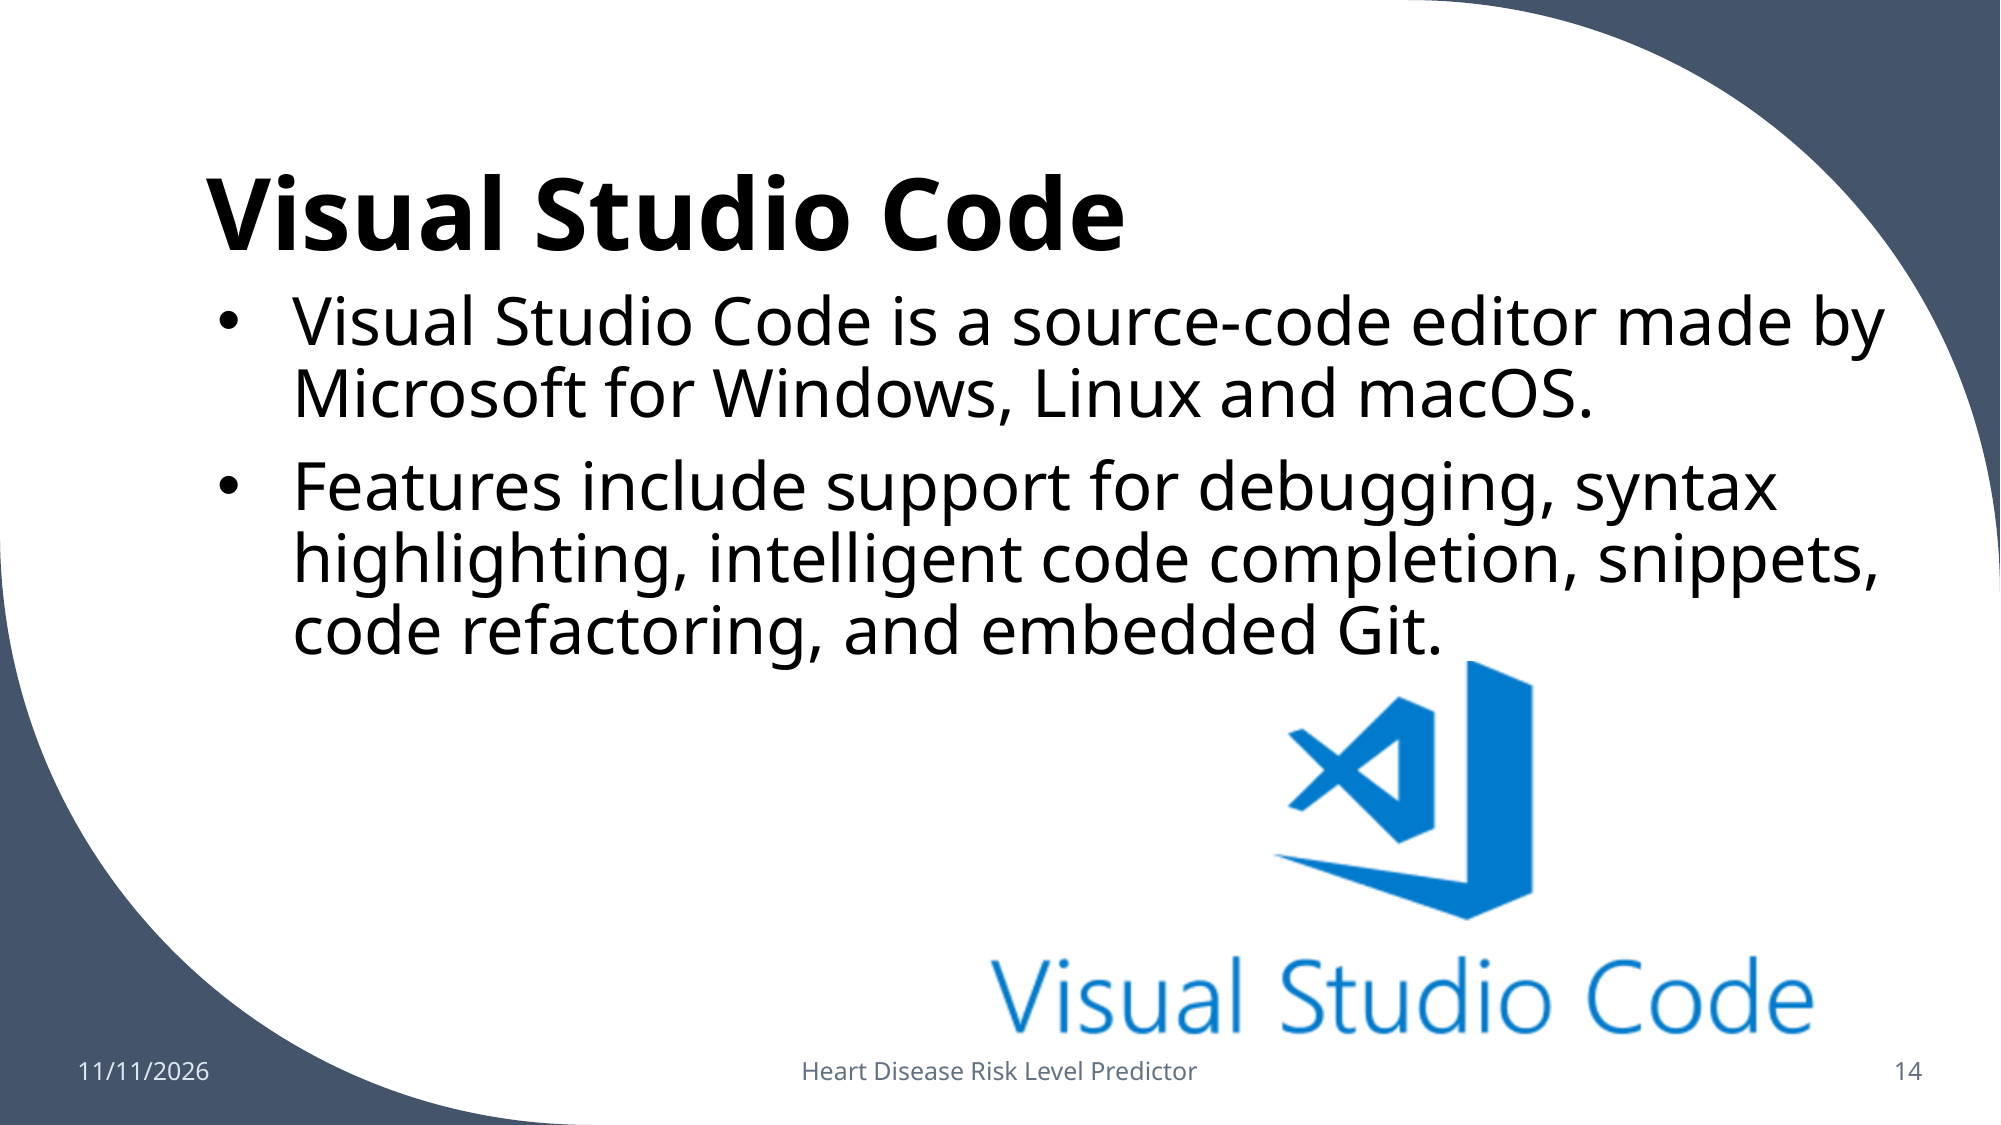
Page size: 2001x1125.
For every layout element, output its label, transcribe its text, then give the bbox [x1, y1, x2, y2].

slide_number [62, 1042, 342, 1103]
title Visual Studio Code [191, 62, 1796, 279]
list Visual Studio Code is a source-code editor made by Microsoft for Windows, Linux and macOS. Features include support for debugging, syntax highlighting, intelligent code completion, snippets, code refactoring, and embedded Git. [191, 279, 1938, 784]
footer Heart Disease Risk Level Predictor [662, 1042, 1338, 1103]
slide_number 14 [1665, 1042, 1938, 1103]
picture [975, 661, 1825, 1086]
